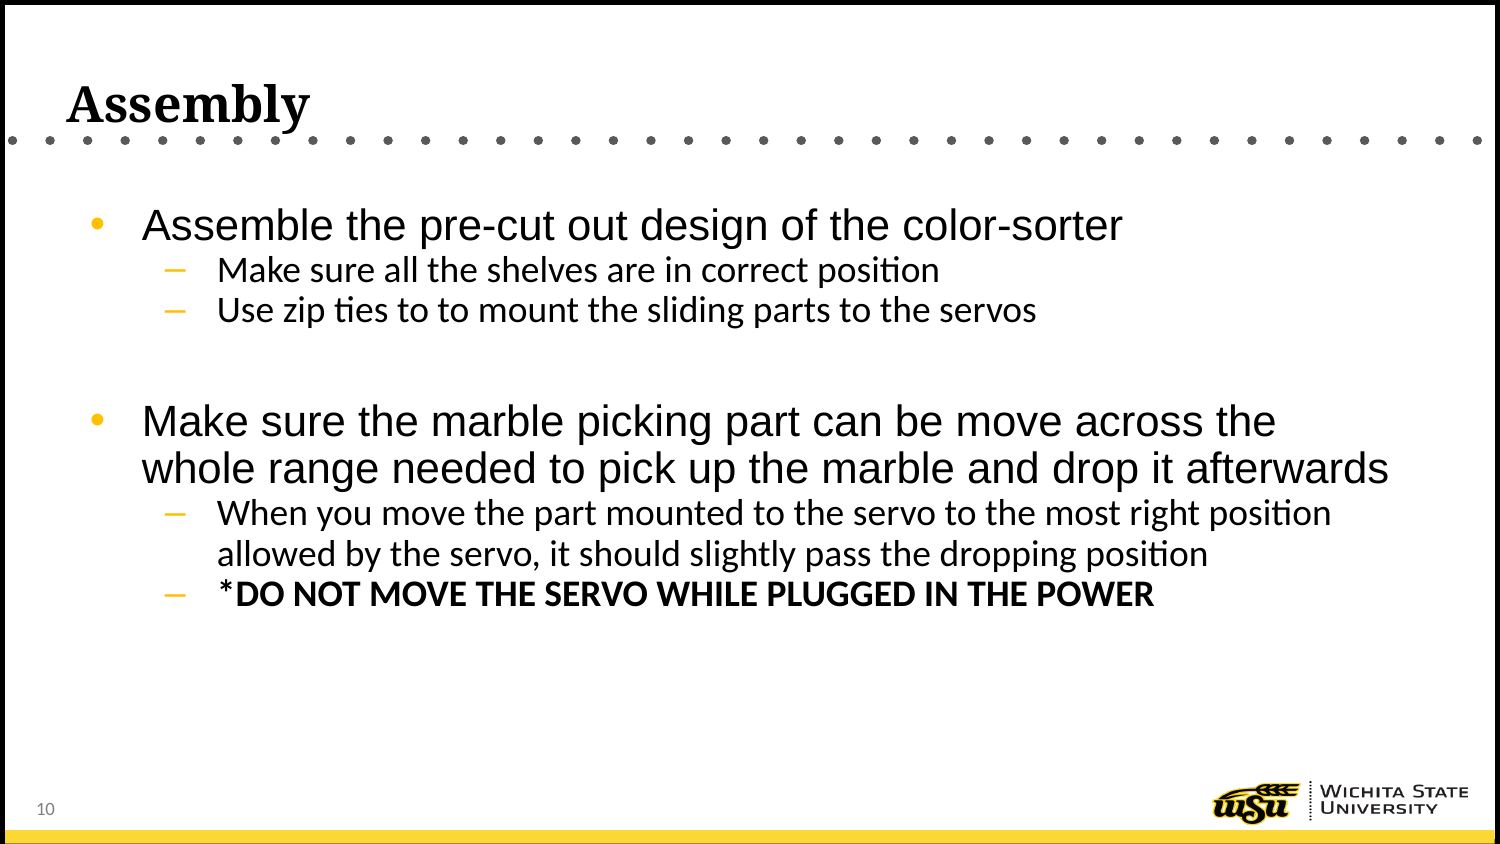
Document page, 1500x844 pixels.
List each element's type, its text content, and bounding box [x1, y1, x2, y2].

list Assemble the pre-cut out design of the color-sorter Make sure all the shelves are in correct position Use zip ties to to mount the sliding parts to the servos Make sure the marble picking part can be move across the whole range needed to pick up the marble and drop it afterwards When you move the part mounted to the servo to the most right position allowed by the servo, it should slightly pass the dropping position *DO NOT MOVE THE SERVO WHILE PLUGGED IN THE POWER [55, 196, 1406, 754]
title Assembly [55, 33, 1450, 138]
picture [1212, 781, 1468, 825]
